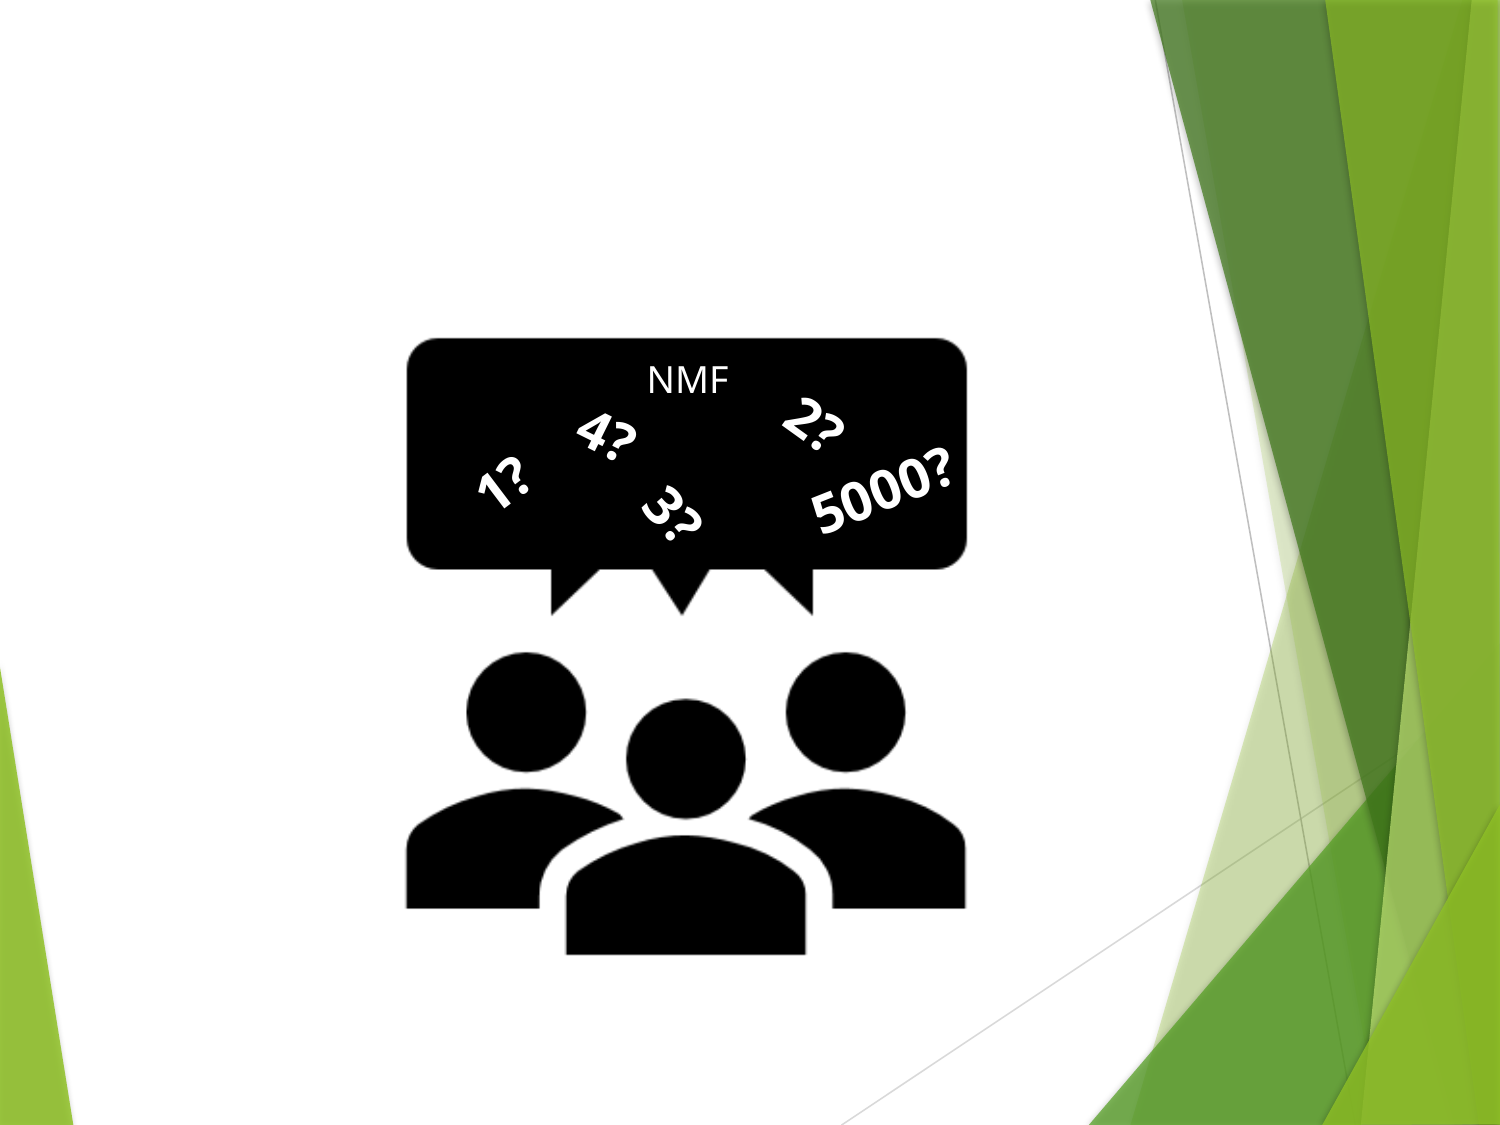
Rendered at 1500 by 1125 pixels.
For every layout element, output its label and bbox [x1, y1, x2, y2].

picture [312, 277, 1053, 1017]
